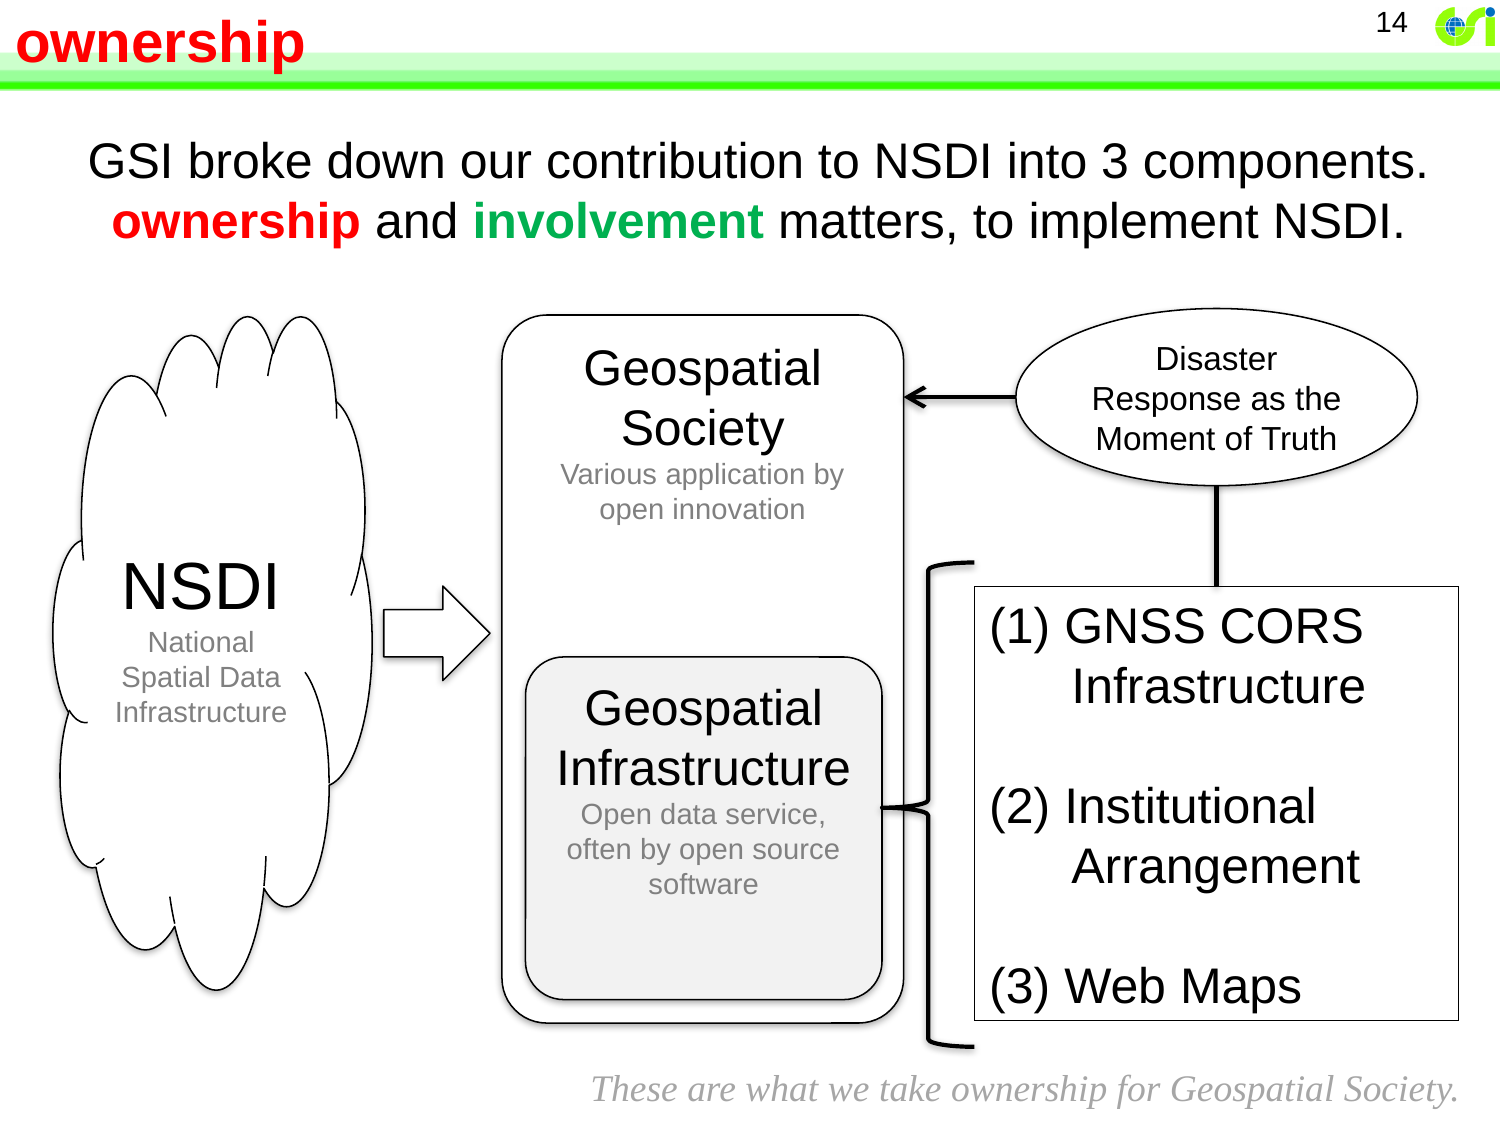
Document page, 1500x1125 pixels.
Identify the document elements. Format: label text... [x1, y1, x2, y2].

title ownership [0, 0, 1152, 79]
text_box [879, 560, 975, 1049]
text_box GSI broke down our contribution to NSDI into 3 components. ownership and involvement matters, to implement NSDI. [23, 121, 1495, 279]
text_box [382, 585, 491, 682]
text_box Geospatial Infrastructure Open data service, often by open source software [524, 656, 883, 1001]
text_box Disaster Response as the Moment of Truth [1076, 307, 1419, 487]
text_box These are what we take ownership for Geospatial Society. [575, 1057, 1476, 1117]
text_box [965, 334, 1155, 649]
text_box NSDI National Spatial Data Infrastructure [52, 315, 373, 991]
slide_number 14 [1072, 0, 1424, 74]
picture [0, 0, 1500, 91]
text_box (1) GNSS CORS Infrastructure (2) Institutional Arrangement (3) Web Maps [974, 586, 1459, 1021]
text_box Geospatial Society Various application by open innovation [501, 314, 905, 1024]
